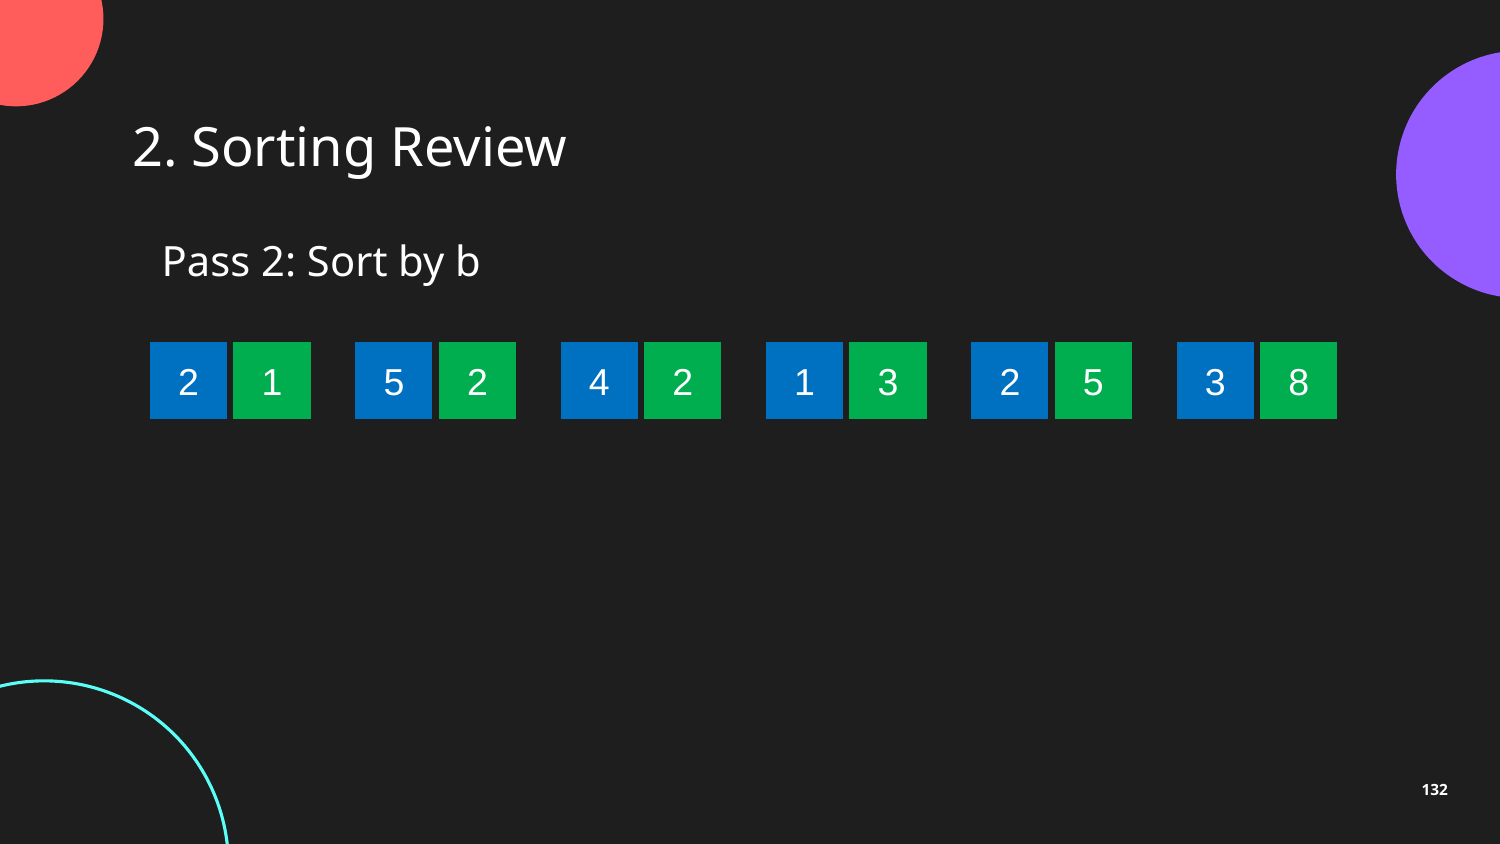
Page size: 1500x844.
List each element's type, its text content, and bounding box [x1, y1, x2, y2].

title 2. Sorting Review [117, 106, 1383, 183]
text_box Pass 2: Sort by b [146, 227, 595, 293]
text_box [146, 338, 314, 423]
slide_number 132 [1389, 764, 1480, 816]
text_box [967, 338, 1136, 423]
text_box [762, 338, 930, 423]
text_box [1173, 338, 1341, 423]
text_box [557, 338, 725, 423]
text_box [351, 338, 520, 423]
